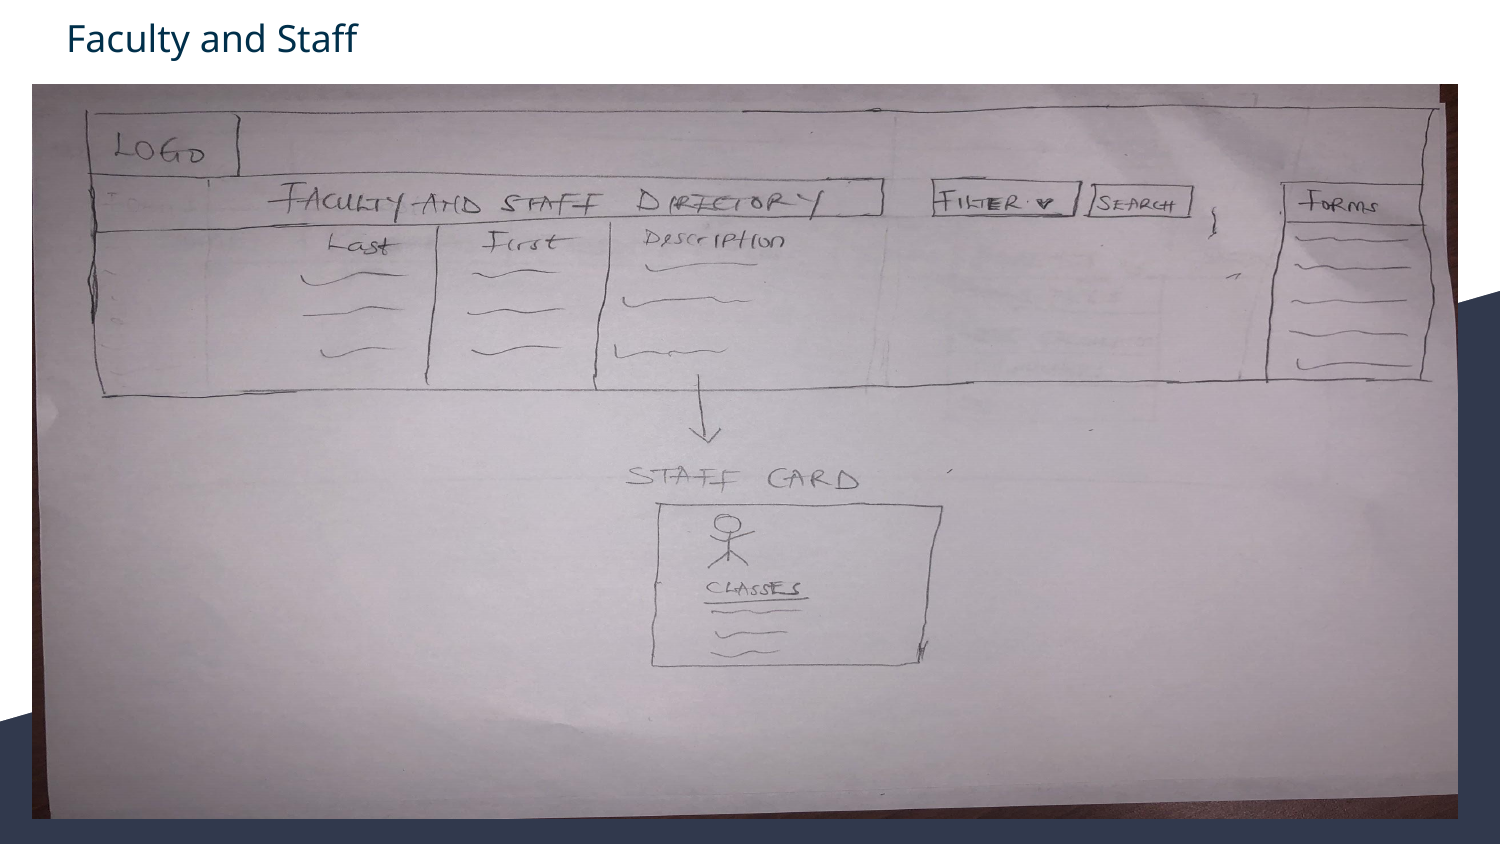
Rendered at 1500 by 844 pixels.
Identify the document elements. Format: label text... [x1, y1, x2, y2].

picture [32, 83, 1459, 819]
title Faculty and Staff [51, 0, 1449, 82]
